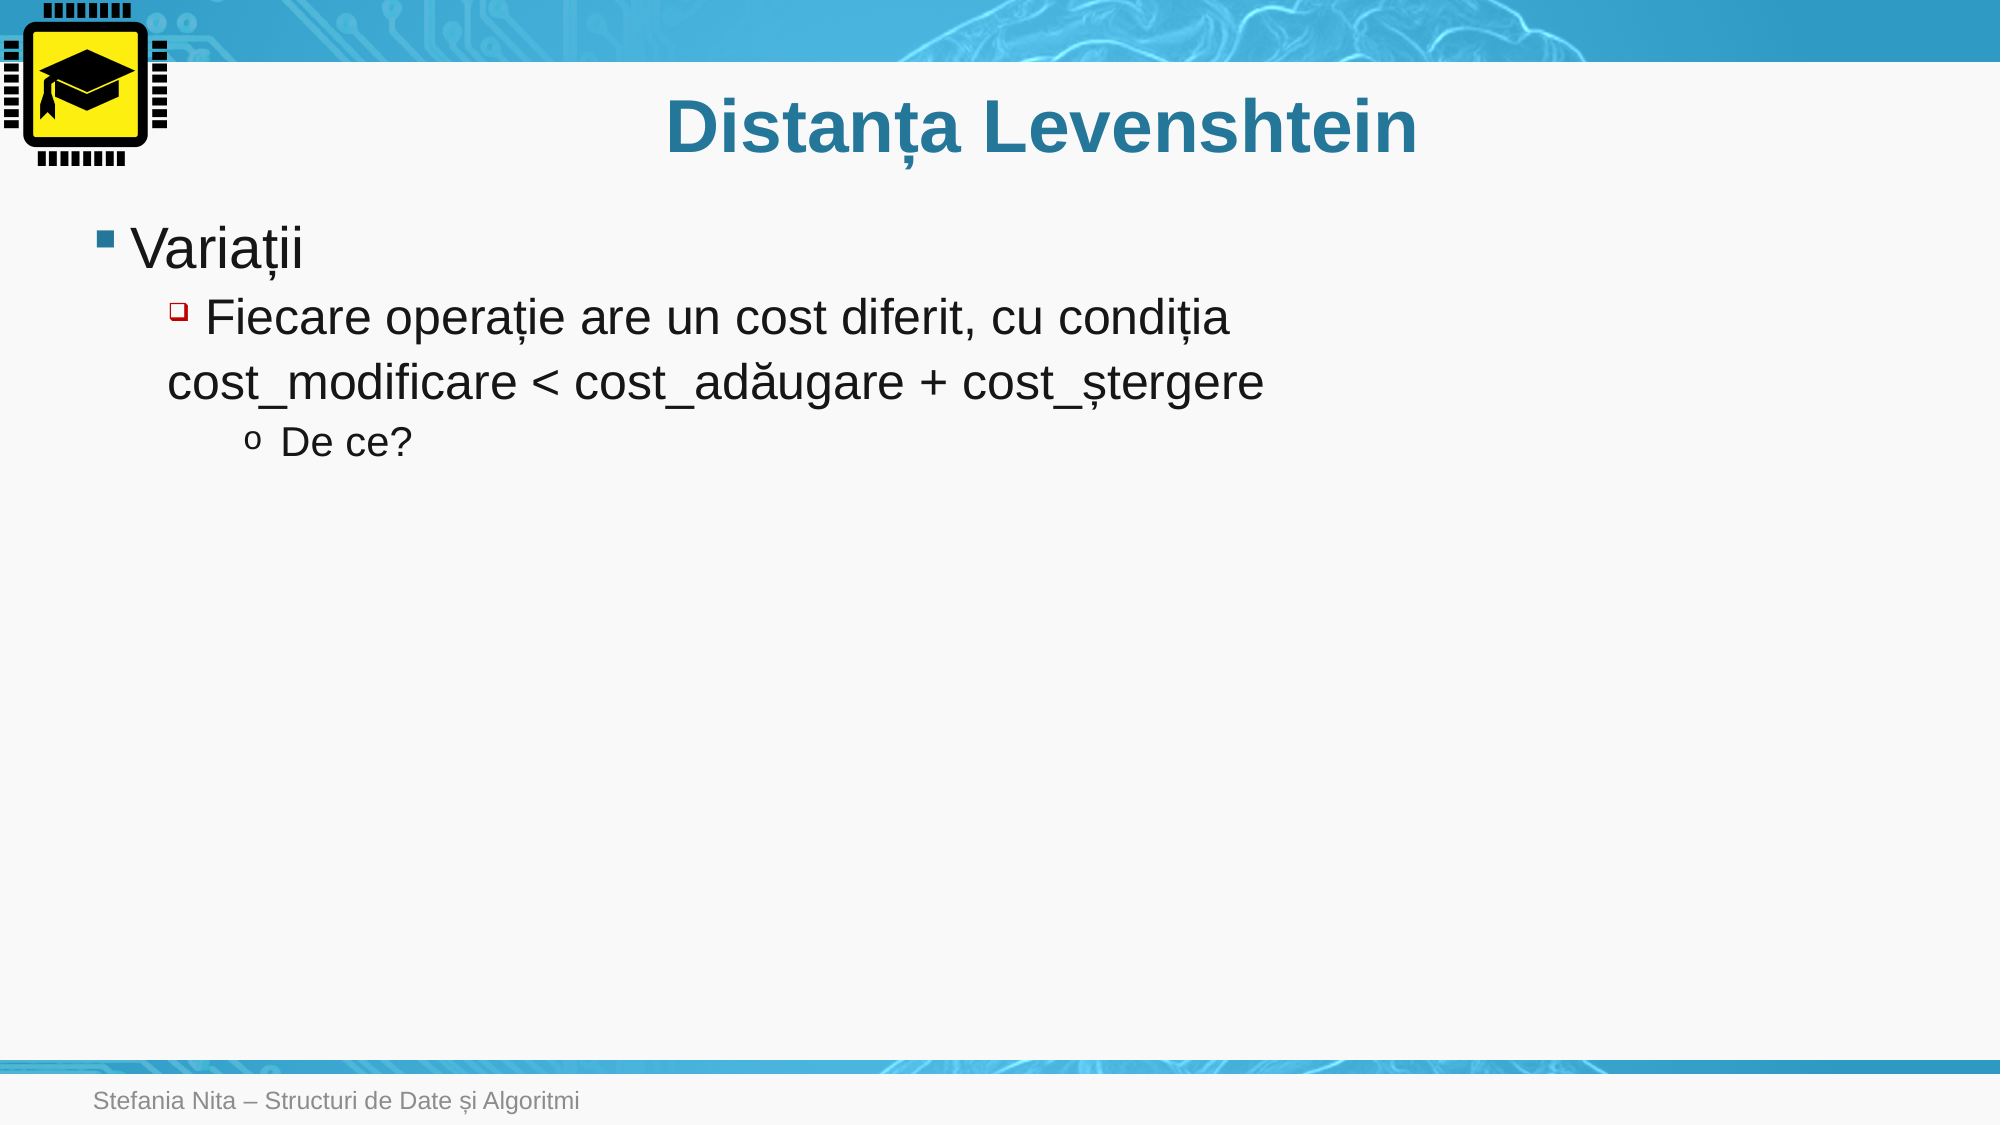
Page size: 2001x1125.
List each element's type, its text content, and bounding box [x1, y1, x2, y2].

list Variații Fiecare operație are un cost diferit, cu condiția cost_modificare < cost_adăugare + cost_ștergere De ce? [77, 210, 1915, 1033]
title Distanța Levenshtein [170, 76, 1915, 180]
footer Stefania Nita – Structuri de Date și Algoritmi [77, 1073, 1338, 1125]
picture [0, 1060, 2000, 1074]
picture [0, 0, 2000, 166]
